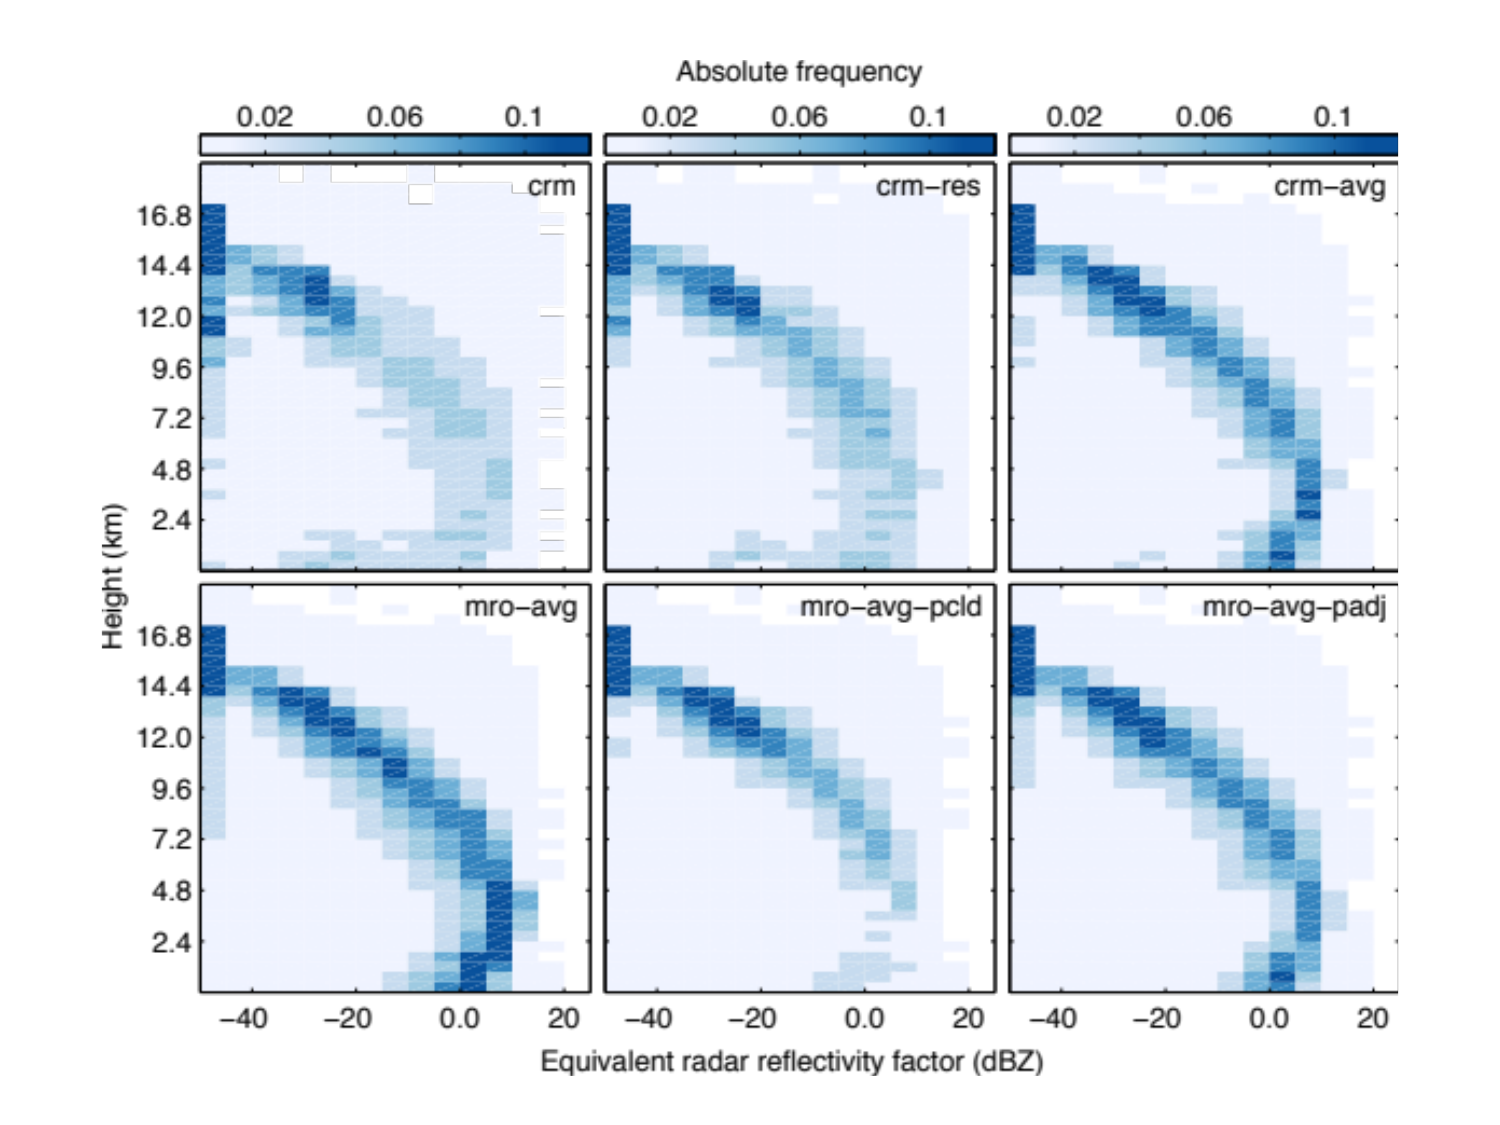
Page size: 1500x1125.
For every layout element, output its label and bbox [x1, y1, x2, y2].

list [74, 60, 1426, 1076]
